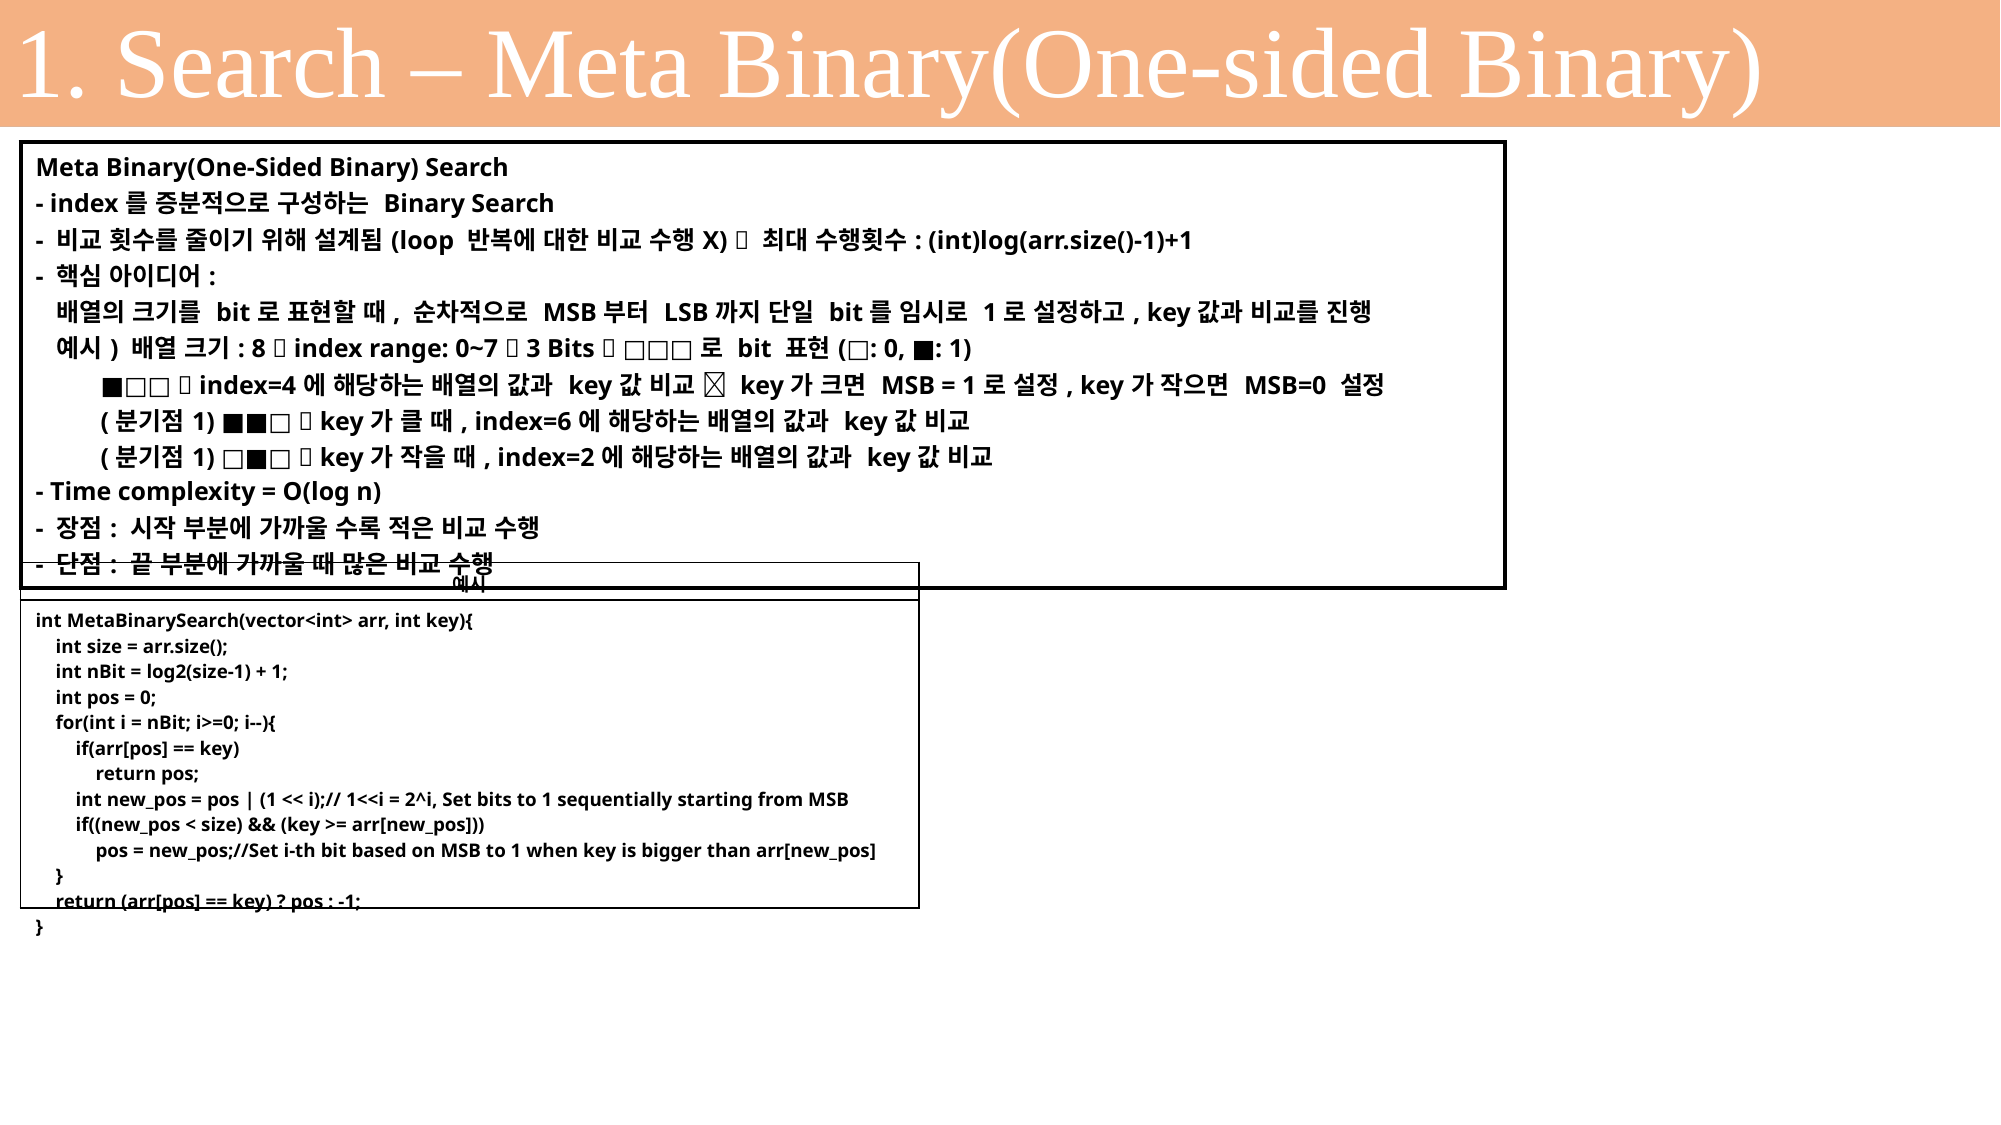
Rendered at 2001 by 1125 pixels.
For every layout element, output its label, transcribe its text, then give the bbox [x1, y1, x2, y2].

text_box 1. Search – Meta Binary(One-sided Binary) [0, 0, 1867, 126]
text_box [0, 0, 2000, 128]
table_cell int MetaBinarySearch(vector<int> arr, int key){ int size = arr.size(); int nBit = log2(size-1) + 1; int pos = 0; for(int i = nBit; i>=0; i--){ if(arr[pos] == key) return pos; int new_pos = pos | (1 << i);// 1<<i = 2^i, Set bits to 1 sequentially starting from MSB if((new_pos < size) && (key >= arr[new_pos])) pos = new_pos;//Set i-th bit based on MSB to 1 when key is bigger than arr[new_pos] } return (arr[pos] == key) ? pos : -1; } [21, 601, 918, 907]
table_header Meta Binary(One-Sided Binary) Search - index를 증분적으로 구성하는 Binary Search - 비교 횟수를 줄이기 위해 설계됨(loop 반복에 대한 비교 수행X)  최대 수행횟수: (int)log(arr.size()-1)+1 - 핵심 아이디어: 배열의 크기를 bit로 표현할 때, 순차적으로 MSB부터 LSB까지 단일 bit를 임시로 1로 설정하고, key값과 비교를 진행 예시) 배열 크기: 8  index range: 0~7  3 Bits  □□□로 bit 표현(□: 0, ■: 1) ■□□  index=4에 해당하는 배열의 값과 key값 비교  key가 크면 MSB = 1로 설정, key가 작으면 MSB=0 설정 (분기점1) ■■□  key가 클 때, index=6에 해당하는 배열의 값과 key값 비교 (분기점1) □■□  key가 작을 때, index=2에 해당하는 배열의 값과 key값 비교 - Time complexity = O(log n) - 장점: 시작 부분에 가까울 수록 적은 비교 수행 - 단점: 끝 부분에 가까울 때 많은 비교 수행 [23, 144, 1503, 586]
table_header 예시 [21, 563, 918, 599]
